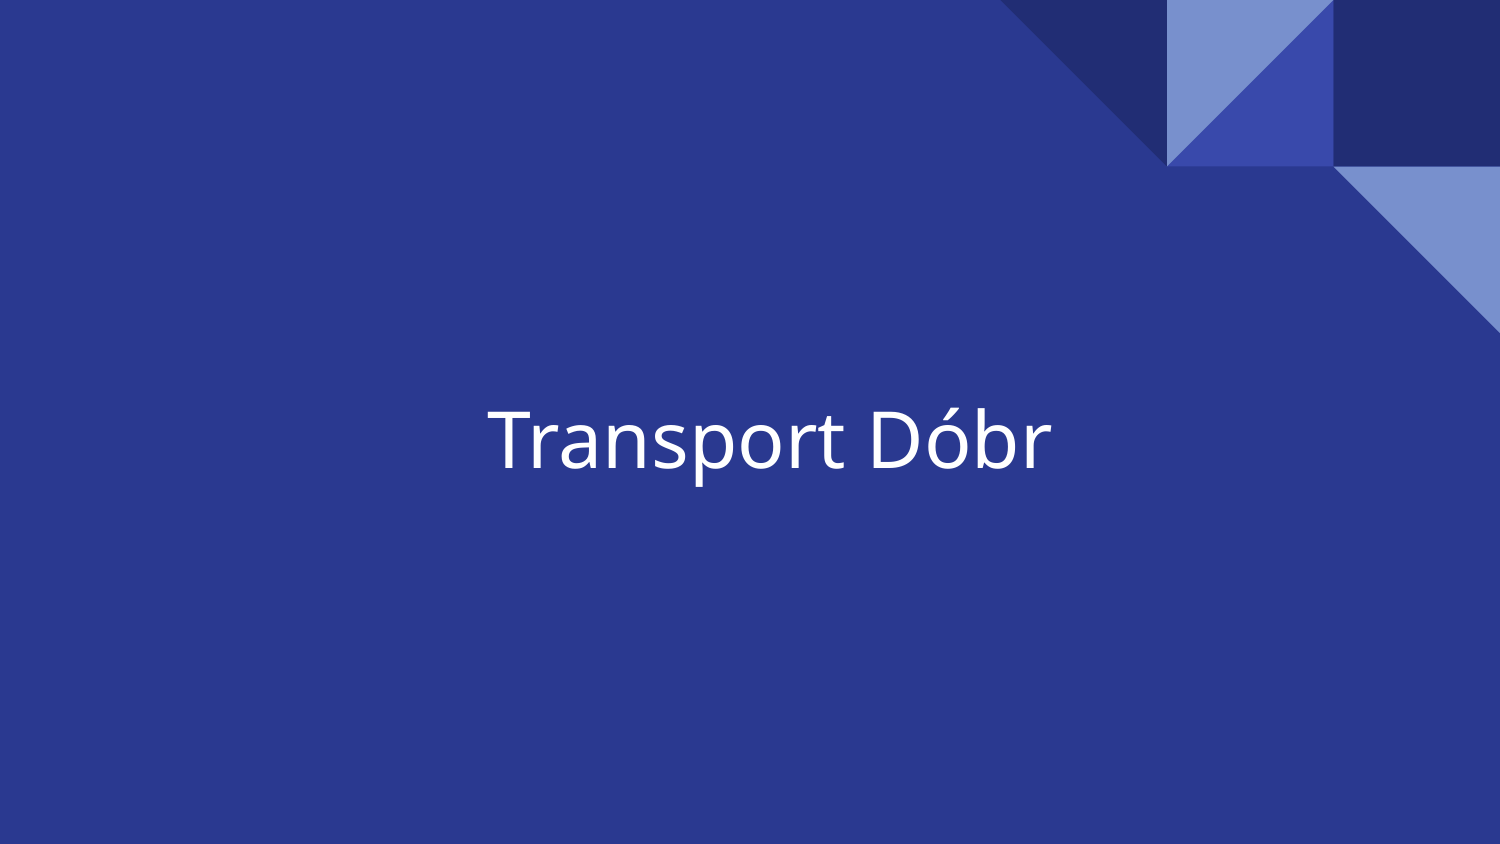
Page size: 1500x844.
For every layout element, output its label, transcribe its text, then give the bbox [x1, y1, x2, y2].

title Transport Dóbr [96, 368, 1445, 507]
